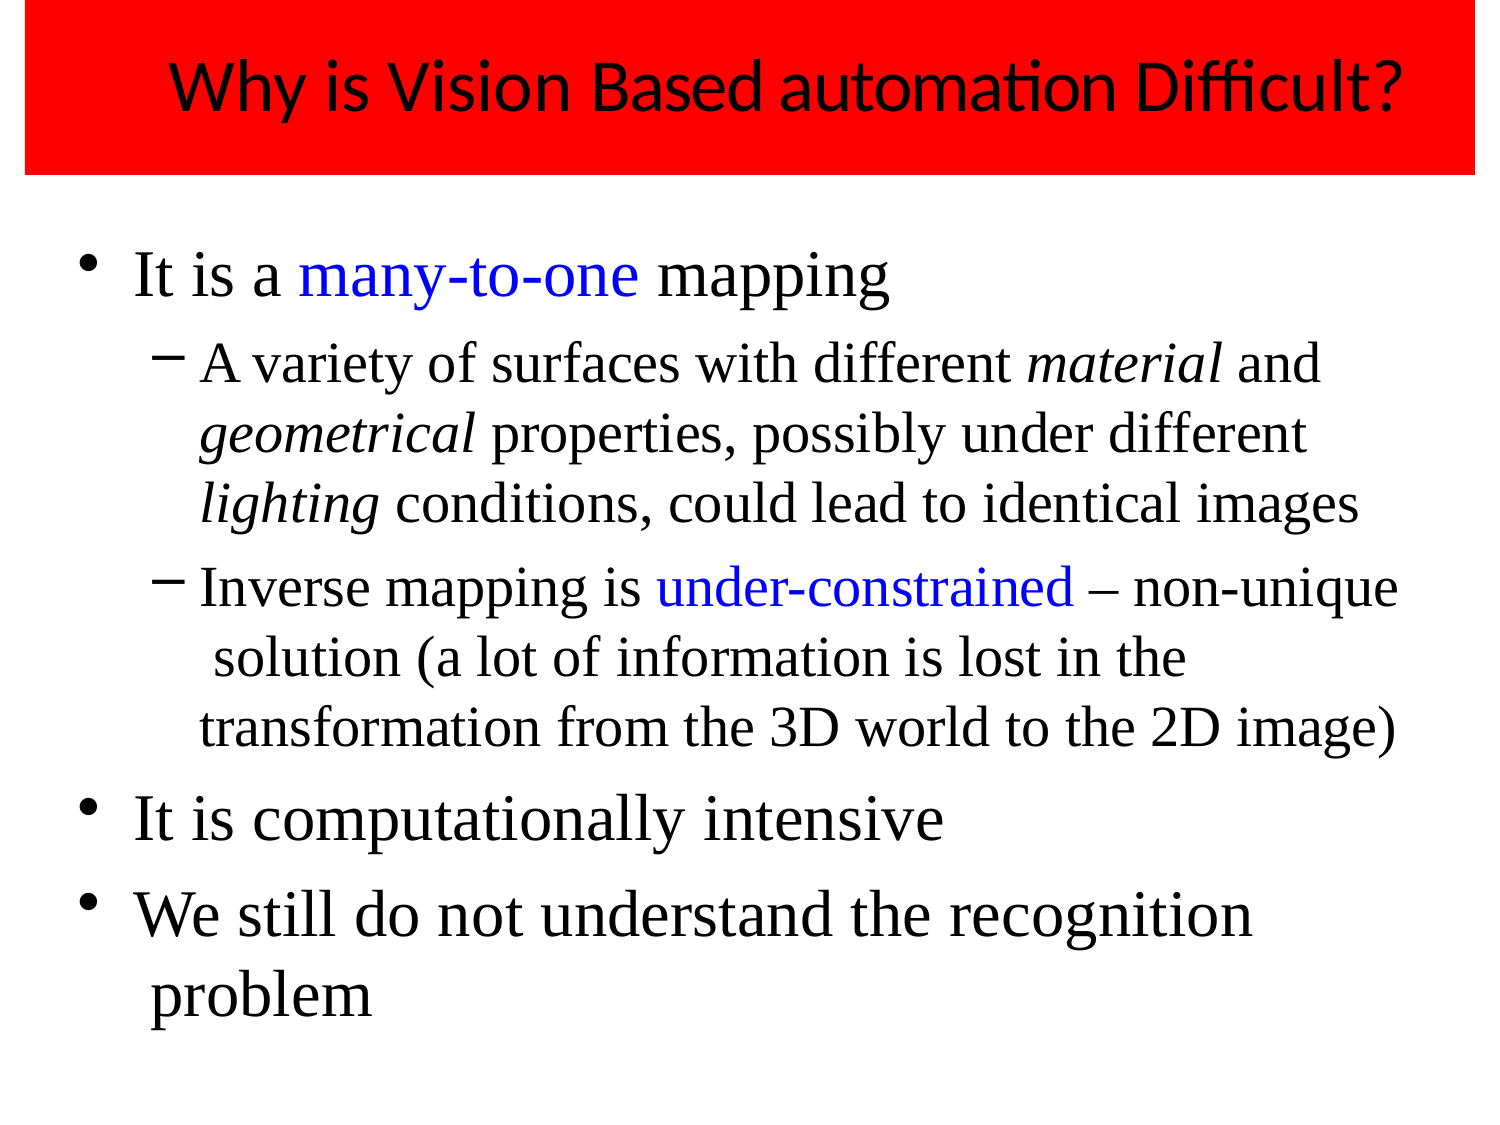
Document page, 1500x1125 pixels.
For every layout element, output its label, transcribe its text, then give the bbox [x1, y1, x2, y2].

text_box It is a many-to-one mapping A variety of surfaces with different material and geometrical properties, possibly under different lighting conditions, could lead to identical images Inverse mapping is under-constrained – non-unique solution (a lot of information is lost in the transformation from the 3D world to the 2D image) It is computationally intensive We still do not understand the recognition problem [75, 211, 1406, 1030]
title Why is Vision Based automation Difficult? [24, 0, 1475, 175]
